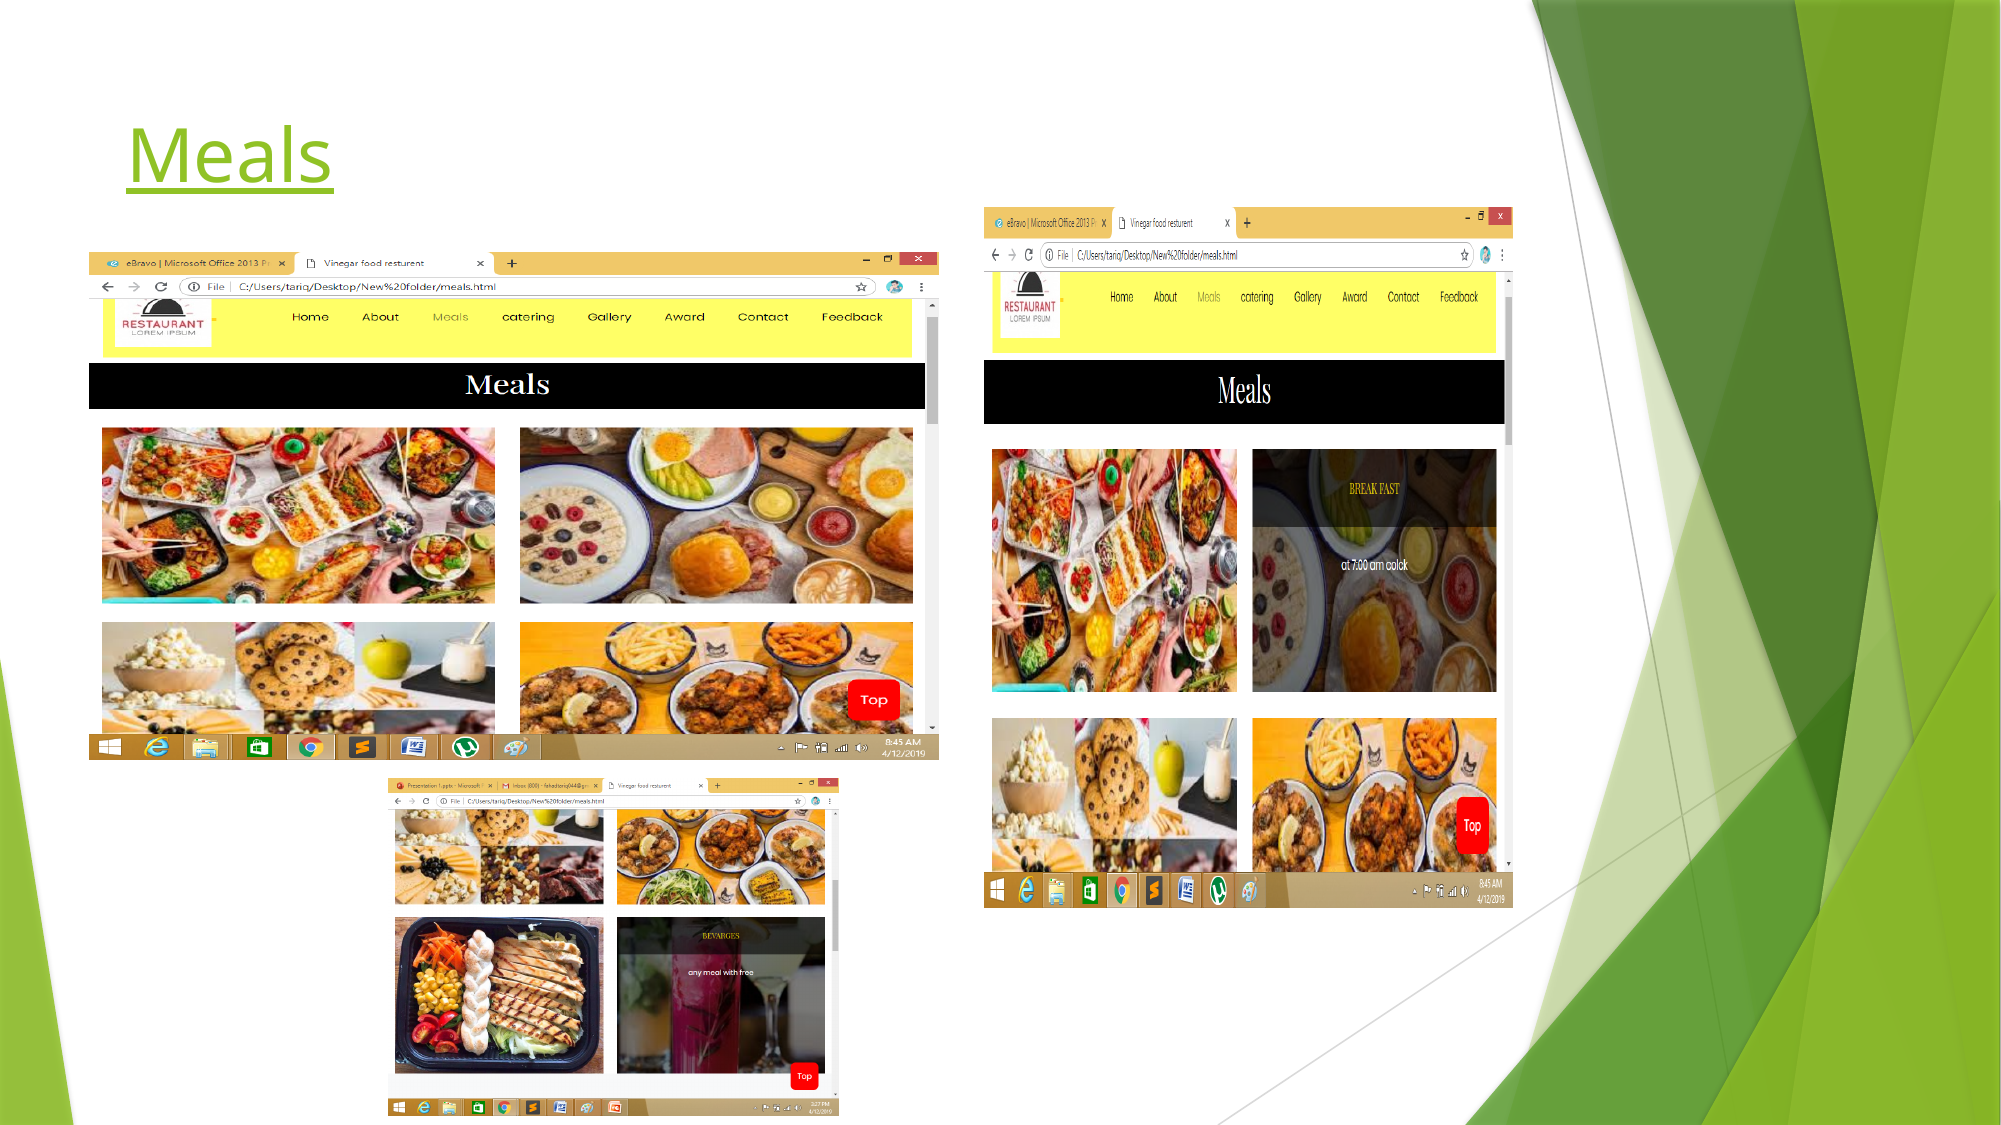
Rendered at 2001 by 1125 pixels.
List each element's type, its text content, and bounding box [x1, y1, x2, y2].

picture [387, 777, 839, 1117]
title Meals [111, 99, 1522, 317]
picture [984, 206, 1514, 909]
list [89, 252, 940, 761]
